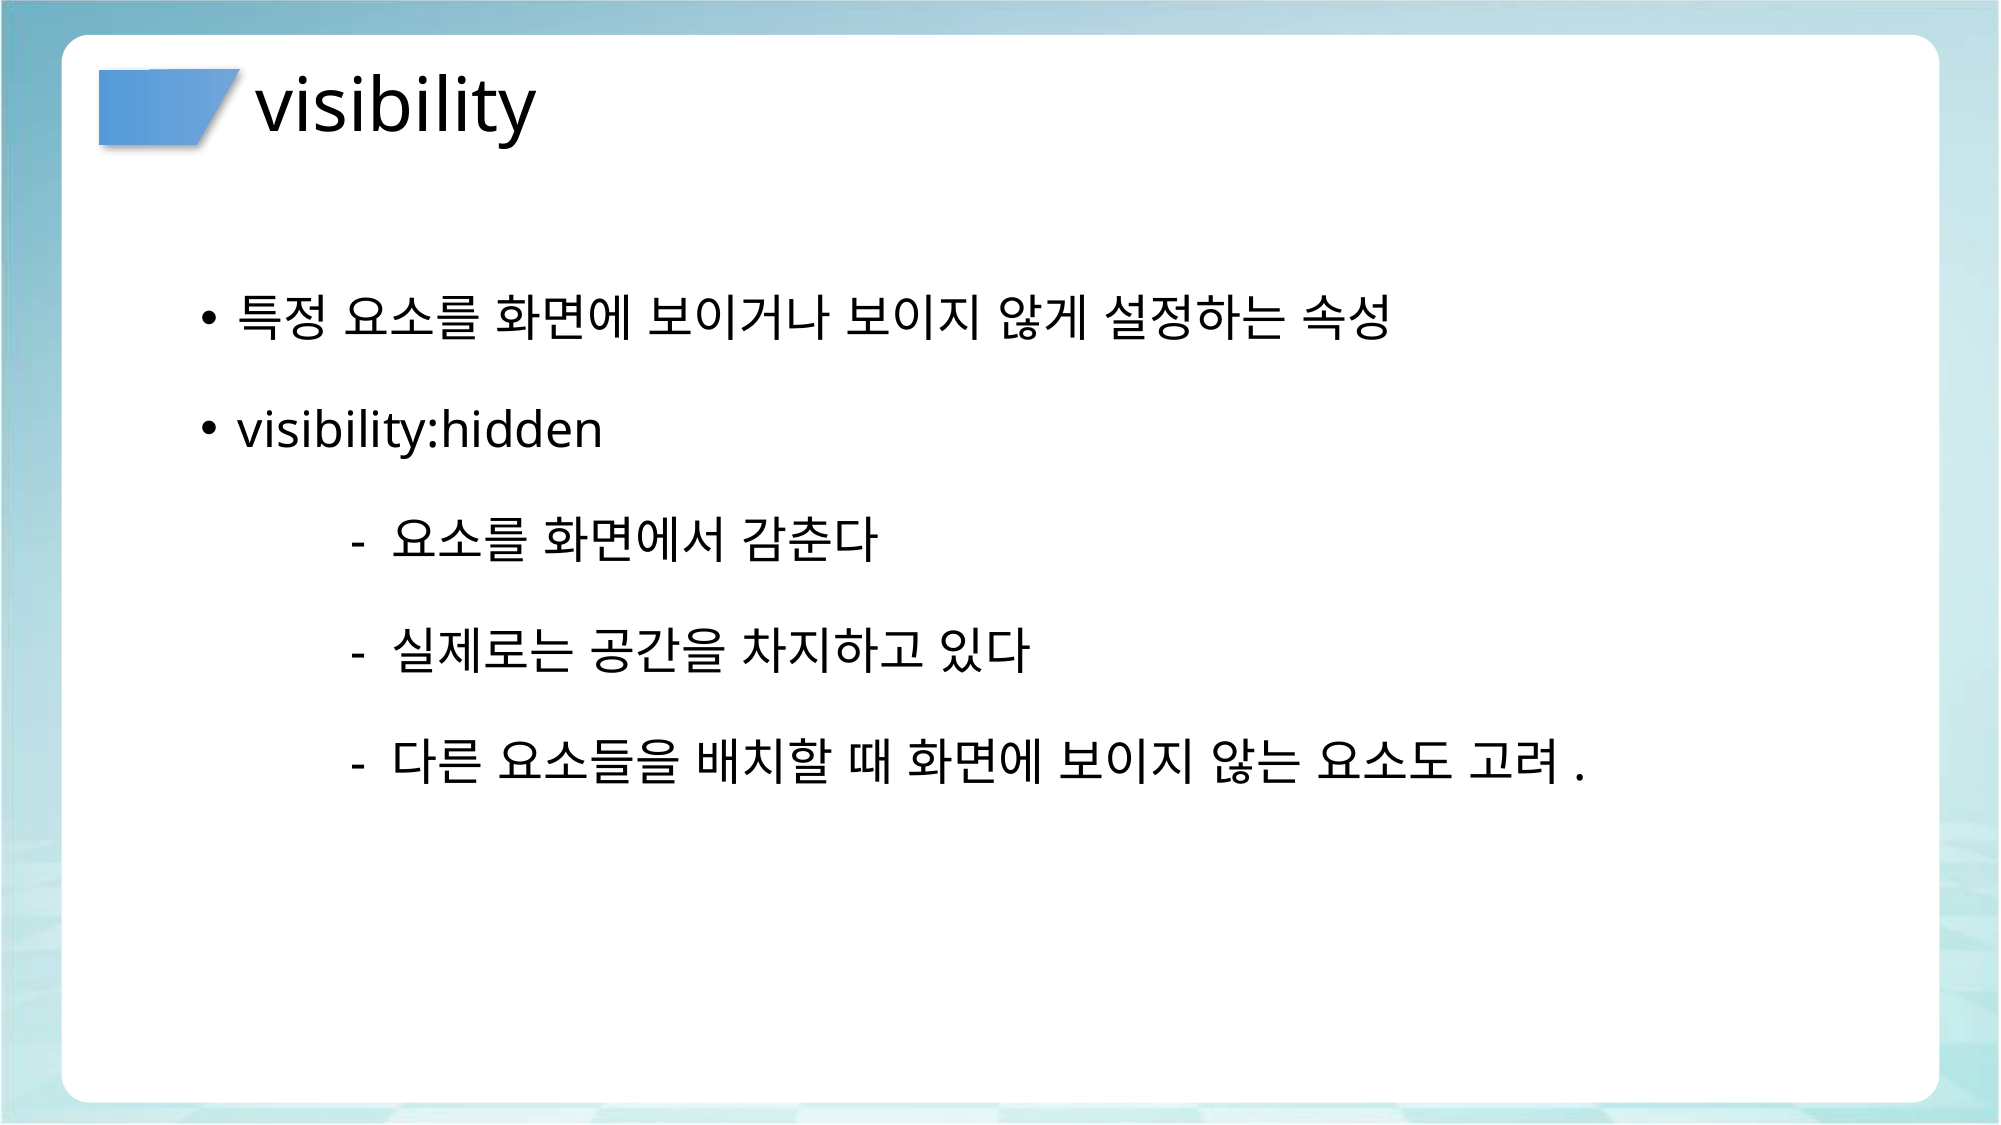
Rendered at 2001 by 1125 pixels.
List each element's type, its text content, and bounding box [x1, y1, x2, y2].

title visibility [240, 49, 1809, 165]
text_box 특정 요소를 화면에 보이거나 보이지 않게 설정하는 속성 visibility:hidden - 요소를 화면에서 감춘다 - 실제로는 공간을 차지하고 있다 - 다른 요소들을 배치할 때 화면에 보이지 않는 요소도 고려. [185, 249, 1901, 969]
picture [0, 0, 2001, 1125]
